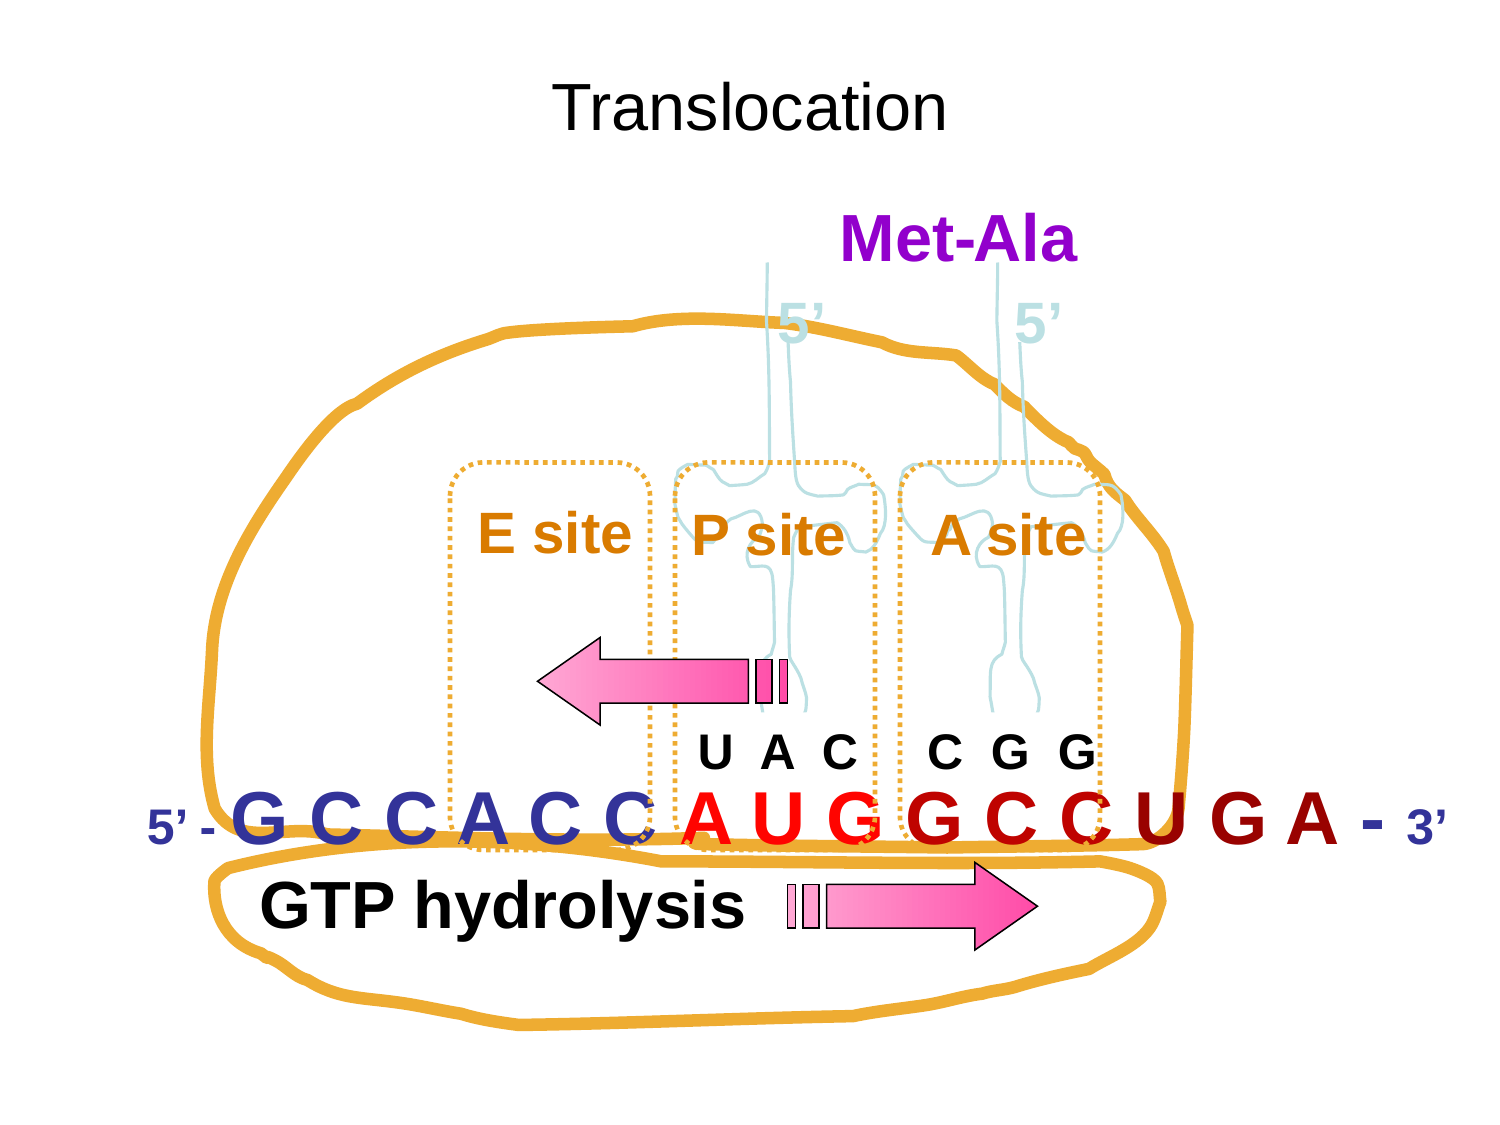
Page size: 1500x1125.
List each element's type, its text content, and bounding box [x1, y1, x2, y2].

title Translocation [75, 45, 1425, 163]
text_box [899, 462, 1101, 850]
text_box [779, 659, 788, 704]
text_box Met- [825, 187, 992, 283]
text_box [900, 464, 920, 487]
text_box [1101, 497, 1188, 762]
text_box [787, 884, 796, 929]
text_box 5’ - G C C A C C A U G G C C U G A - 3’ [134, 762, 1461, 868]
text_box [826, 862, 1038, 950]
text_box [537, 637, 749, 726]
text_box [1099, 484, 1123, 552]
text_box Ala [992, 187, 1093, 283]
text_box [214, 868, 244, 946]
text_box [675, 464, 695, 487]
text_box 5’ [762, 277, 842, 363]
text_box [996, 262, 1027, 462]
text_box [767, 262, 771, 277]
text_box [206, 318, 769, 762]
text_box [803, 884, 819, 929]
text_box 5’ [1000, 277, 1079, 363]
text_box [756, 659, 772, 704]
text_box [790, 333, 1000, 762]
text_box GTP hydrolysis [244, 854, 762, 950]
text_box [449, 462, 651, 850]
text_box [251, 868, 1161, 1025]
text_box [674, 462, 876, 850]
text_box [1024, 406, 1109, 484]
text_box C G G [1101, 712, 1112, 762]
text_box [768, 363, 795, 462]
text_box A site [915, 489, 1103, 575]
text_box [874, 485, 886, 543]
text_box P site [677, 489, 862, 575]
